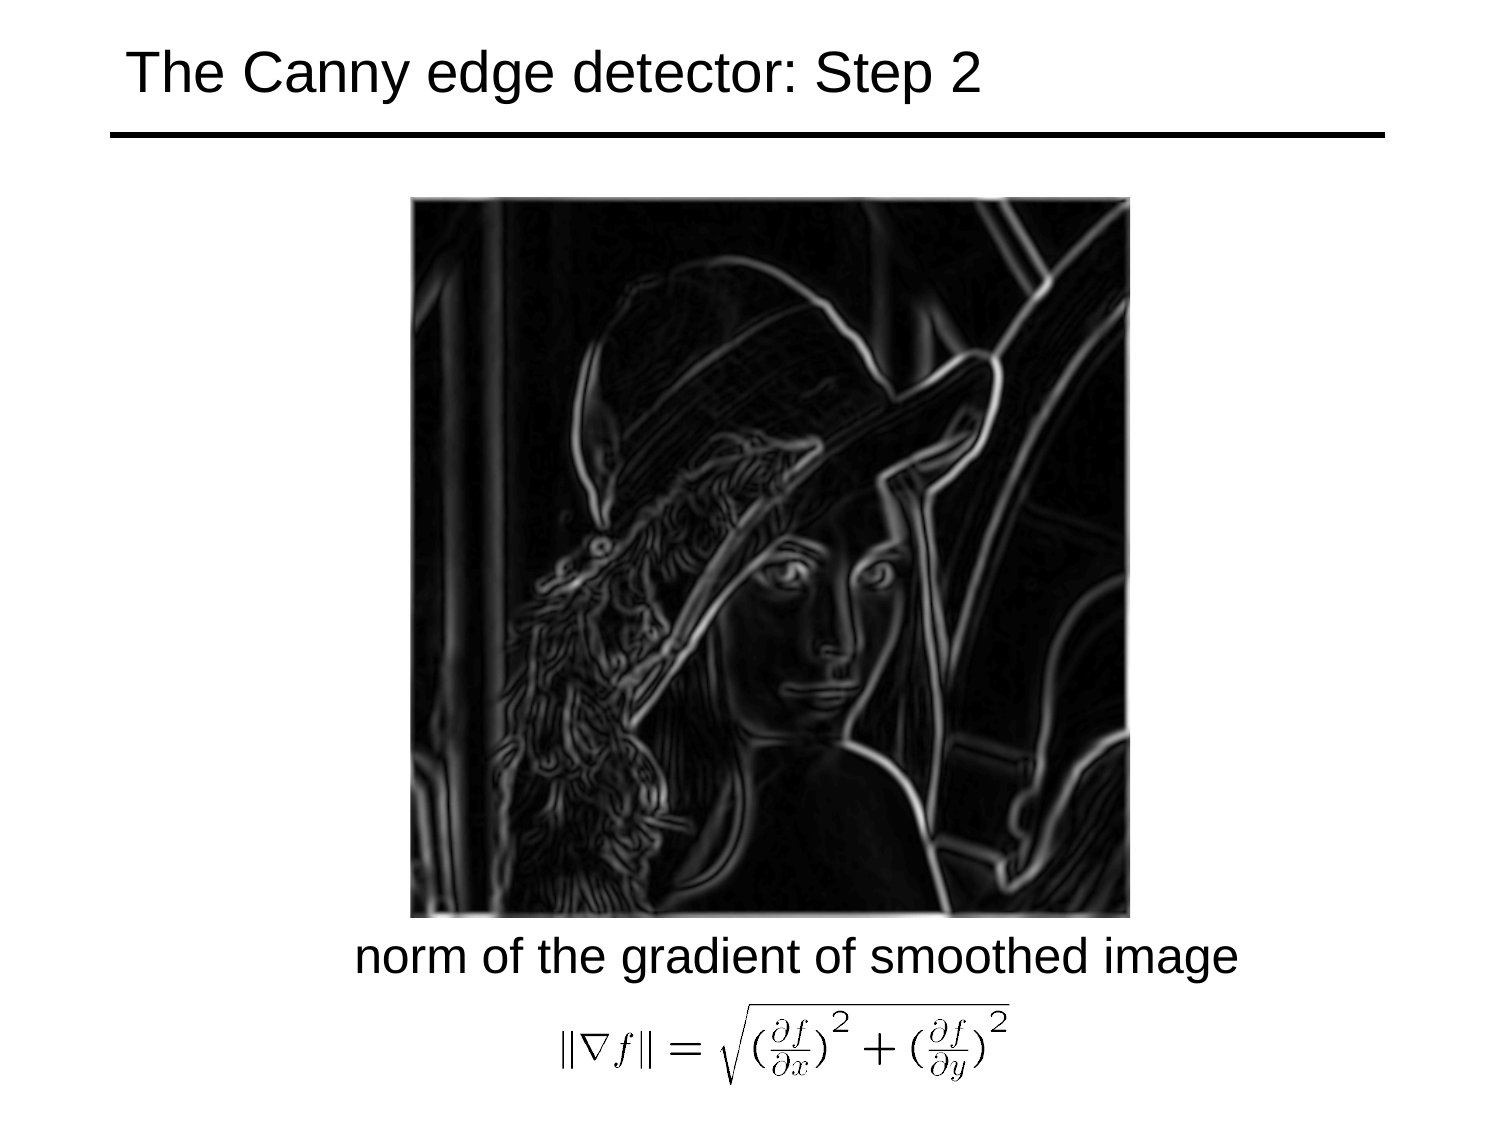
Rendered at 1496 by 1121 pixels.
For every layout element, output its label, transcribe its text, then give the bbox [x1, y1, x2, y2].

text_box [562, 1004, 1010, 1085]
text_box [410, 197, 1131, 918]
text_box norm of the gradient of smoothed image [352, 921, 1244, 984]
title The Canny edge detector: Step 2 [123, 32, 1172, 222]
